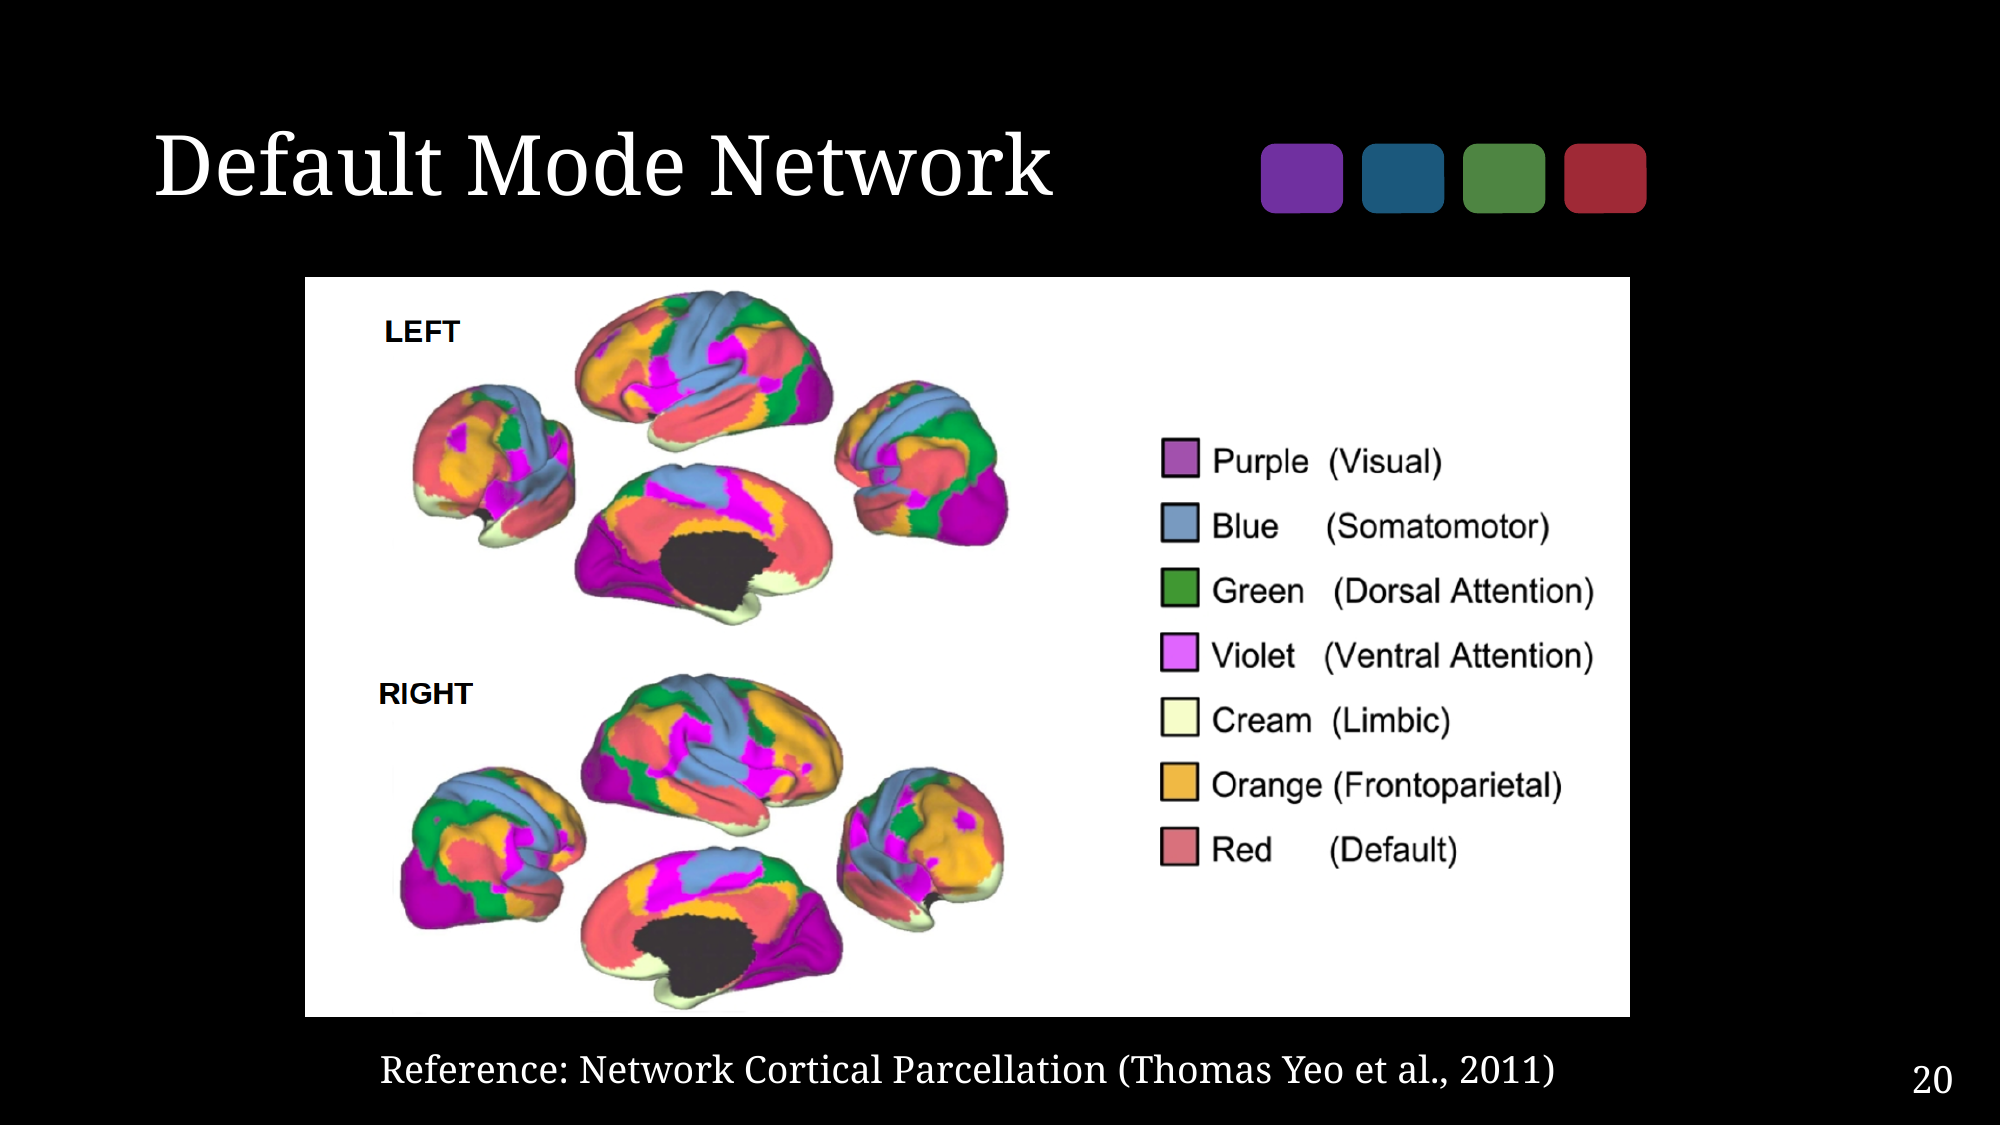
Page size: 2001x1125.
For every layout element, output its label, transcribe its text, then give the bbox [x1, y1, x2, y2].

title Default Mode Network [138, 60, 1864, 278]
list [305, 277, 1630, 1017]
text_box Reference: Network Cortical Parcellation (Thomas Yeo et al., 2011) [305, 1038, 1631, 1099]
text_box [1463, 143, 1546, 214]
text_box [1564, 143, 1647, 214]
text_box 20 [1896, 1048, 1980, 1109]
text_box [1362, 143, 1445, 214]
text_box [1260, 143, 1344, 214]
